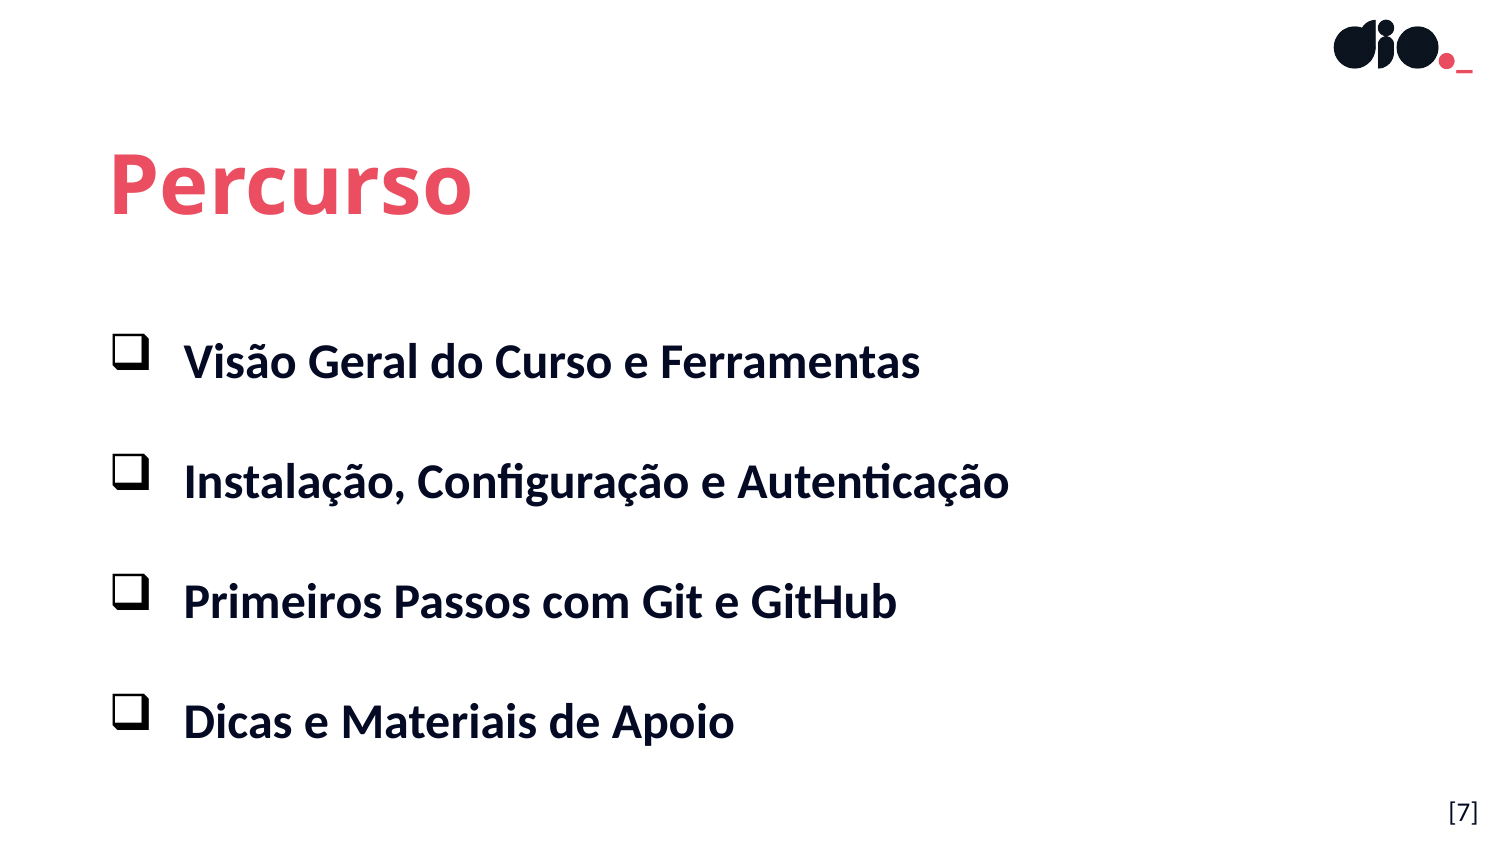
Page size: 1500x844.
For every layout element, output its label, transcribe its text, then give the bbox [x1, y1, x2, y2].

picture [1333, 19, 1473, 74]
text_box Percurso [92, 104, 1309, 243]
slide_number [7] [1403, 779, 1494, 844]
text_box Visão Geral do Curso e Ferramentas Instalação, Configuração e Autenticação Primeiros Passos com Git e GitHub Dicas e Materiais de Apoio [93, 260, 1393, 725]
